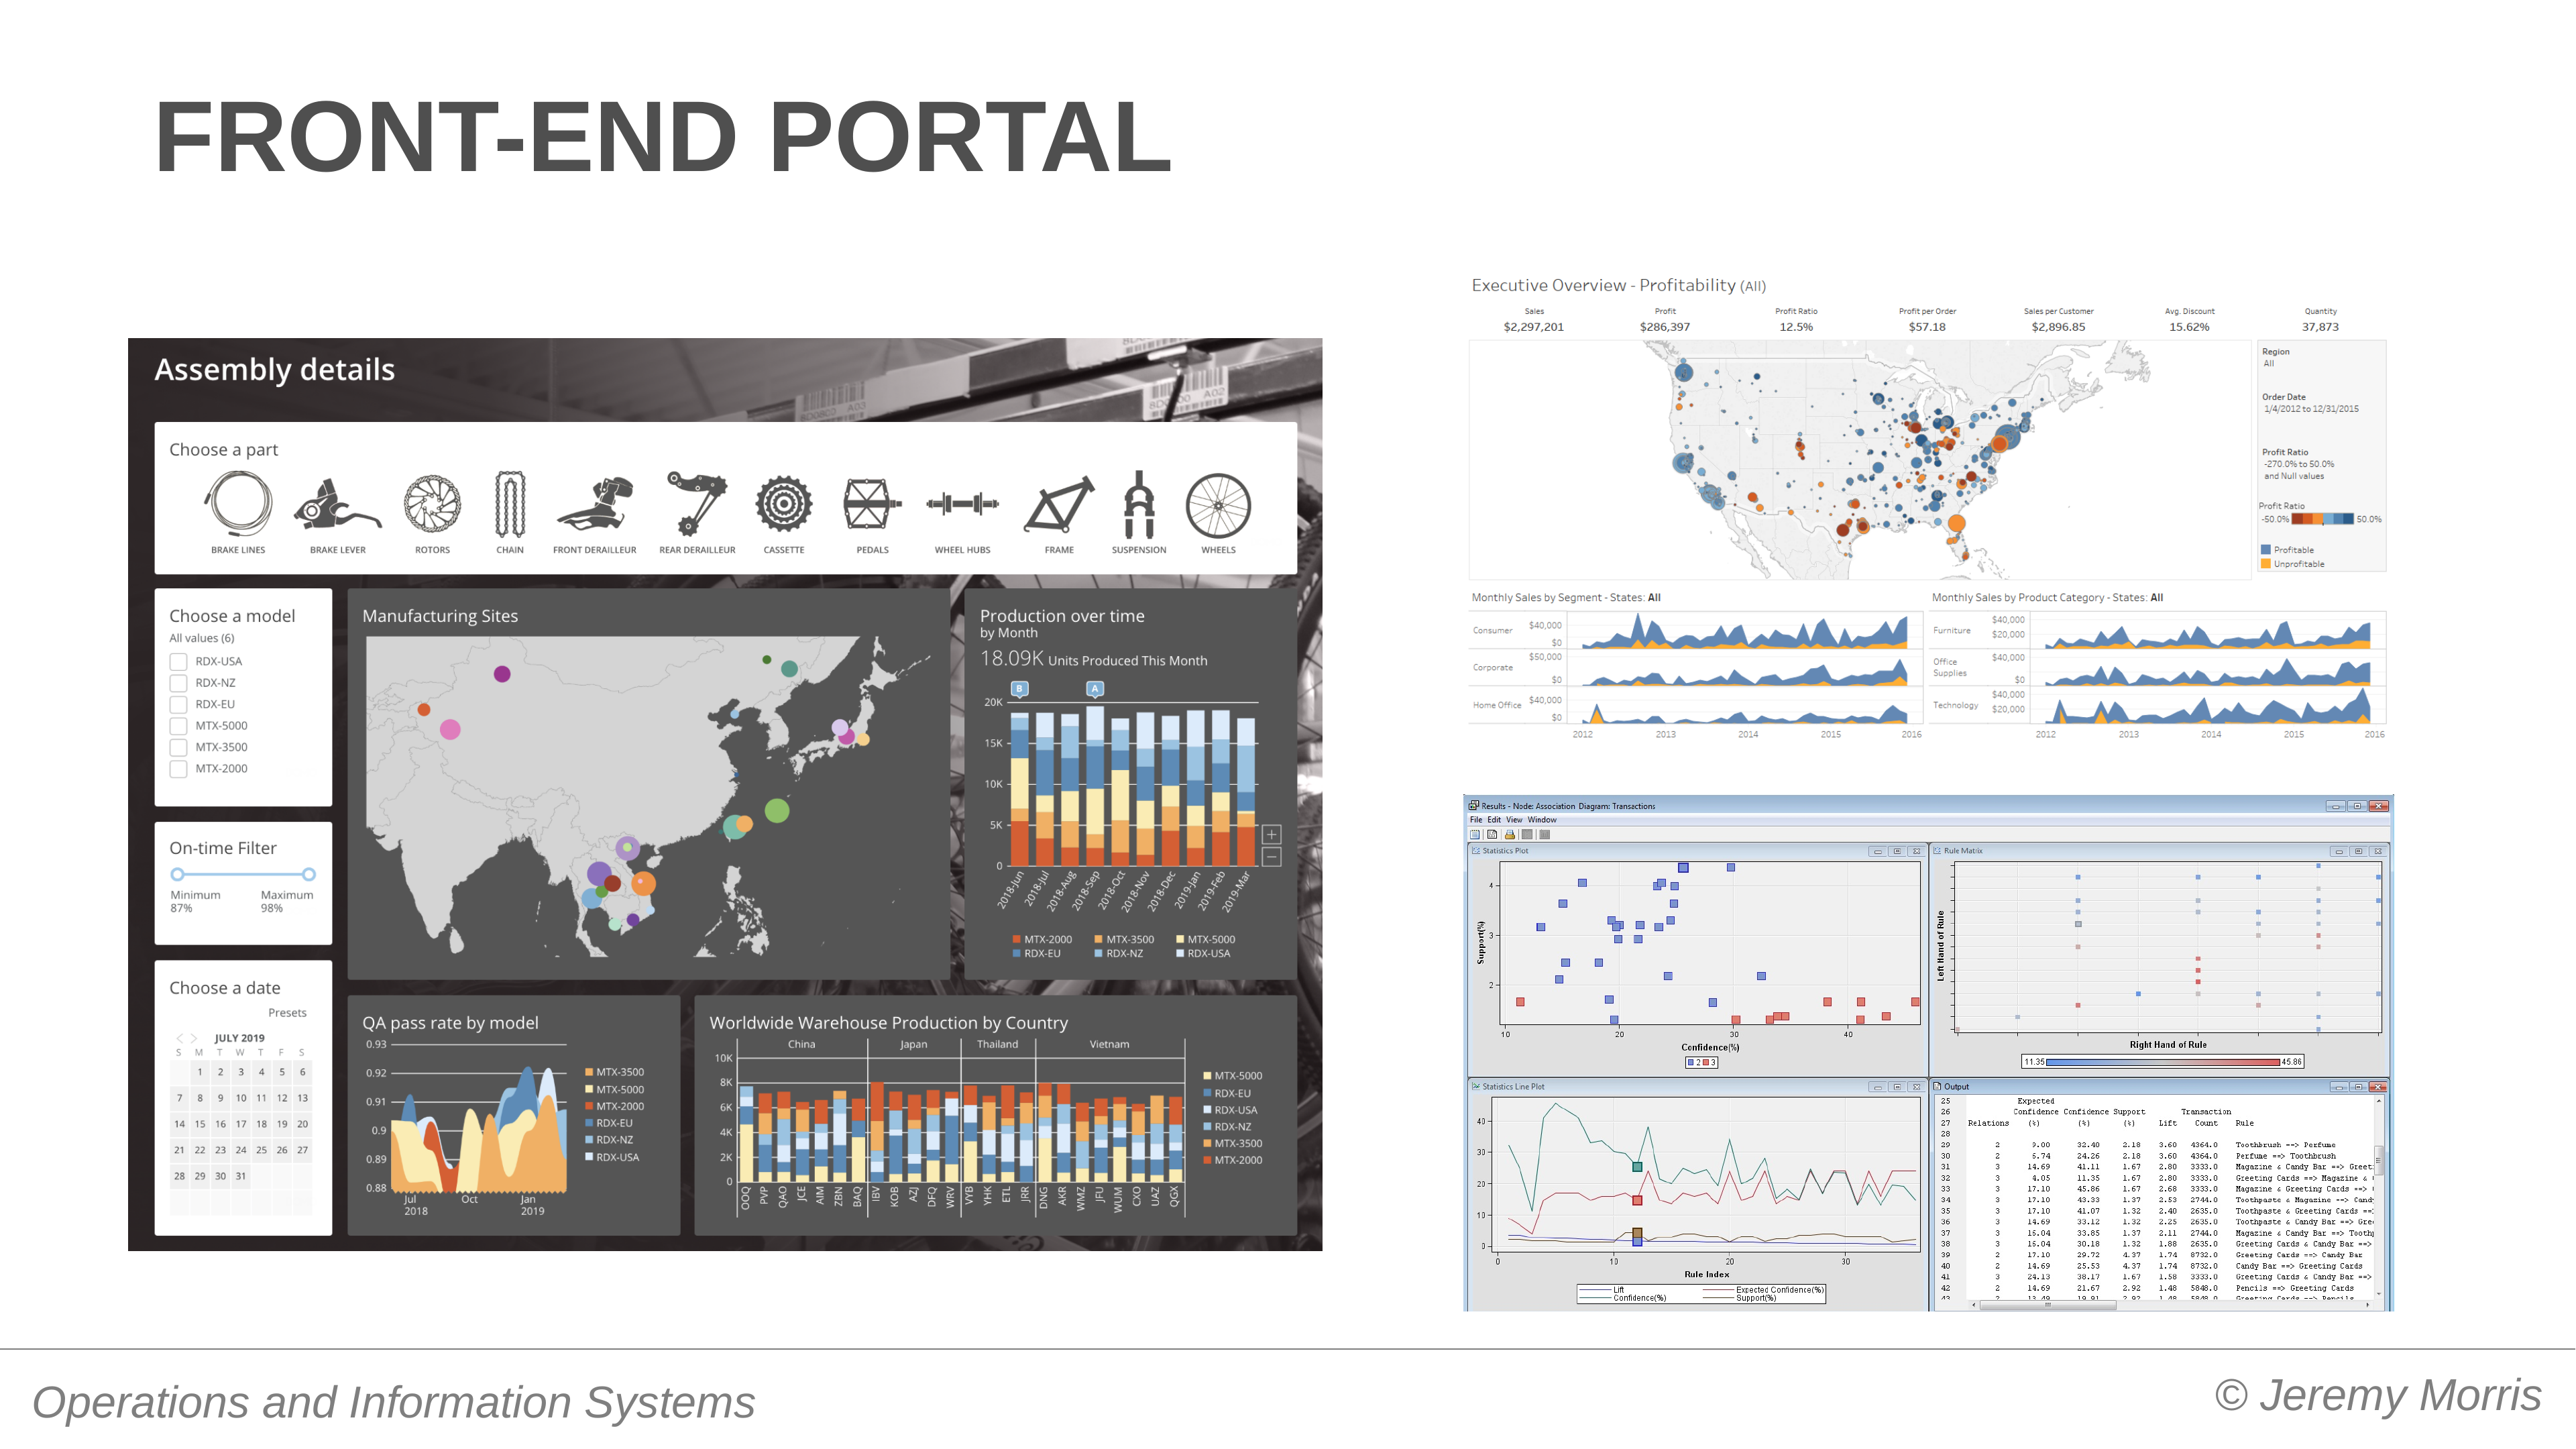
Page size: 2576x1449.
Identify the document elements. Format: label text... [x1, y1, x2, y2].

picture [128, 337, 1323, 1251]
picture [1463, 794, 2394, 1312]
picture [1463, 263, 2392, 750]
title Front-end portal [128, 53, 2447, 204]
